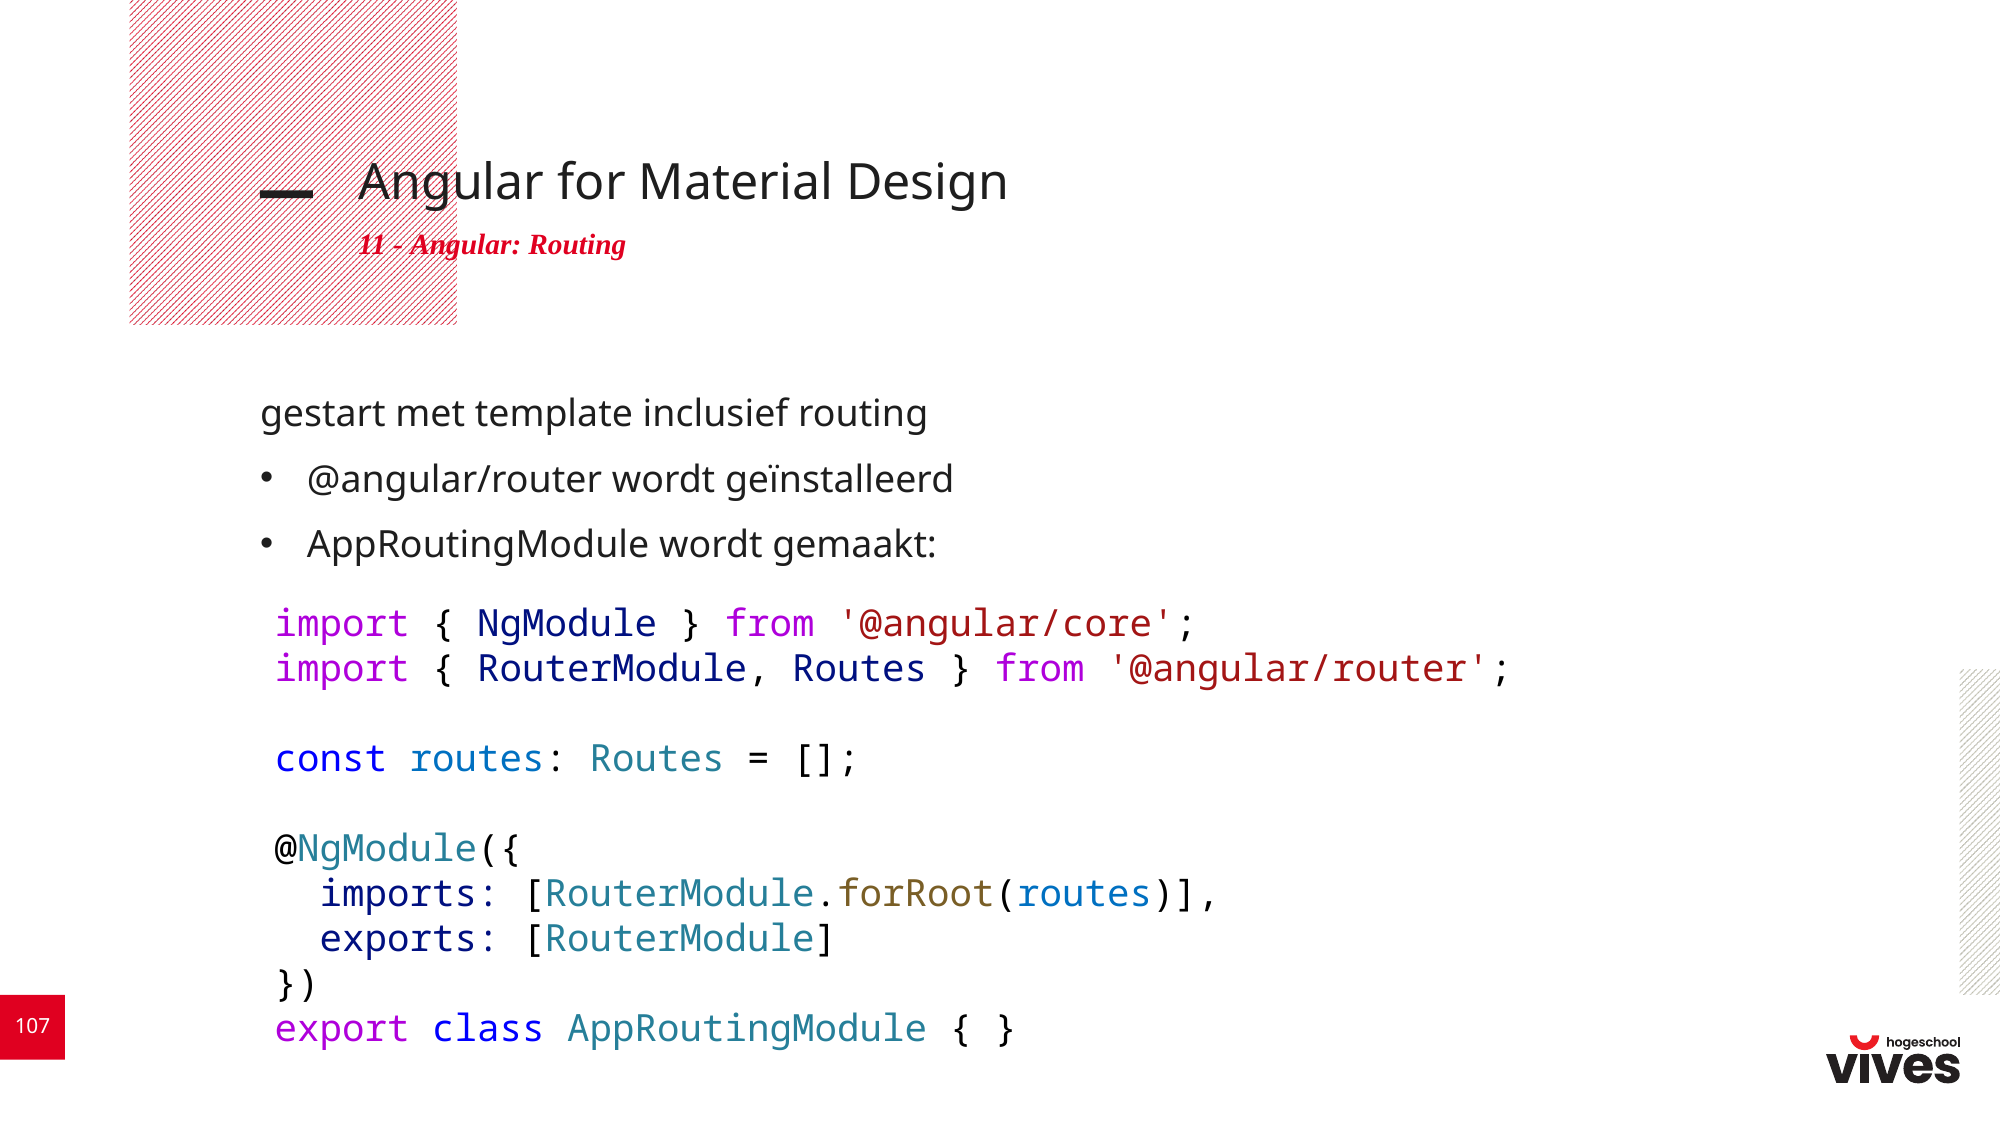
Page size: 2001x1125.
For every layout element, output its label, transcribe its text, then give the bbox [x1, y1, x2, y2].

picture [1959, 669, 2000, 995]
title Angular for Material Design [358, 138, 1863, 217]
text_box import { NgModule } from '@angular/core'; import { RouterModule, Routes } from '@angular/router'; const routes: Routes = []; @NgModule({ imports: [RouterModule.forRoot(routes)], exports: [RouterModule] }) export class AppRoutingModule { } [259, 591, 1596, 1057]
list gestart met template inclusief routing @angular/router wordt geïnstalleerd AppRoutingModule wordt gemaakt: [259, 388, 1863, 995]
list 11 - Angular: Routing [358, 217, 1863, 268]
picture [129, 0, 457, 325]
